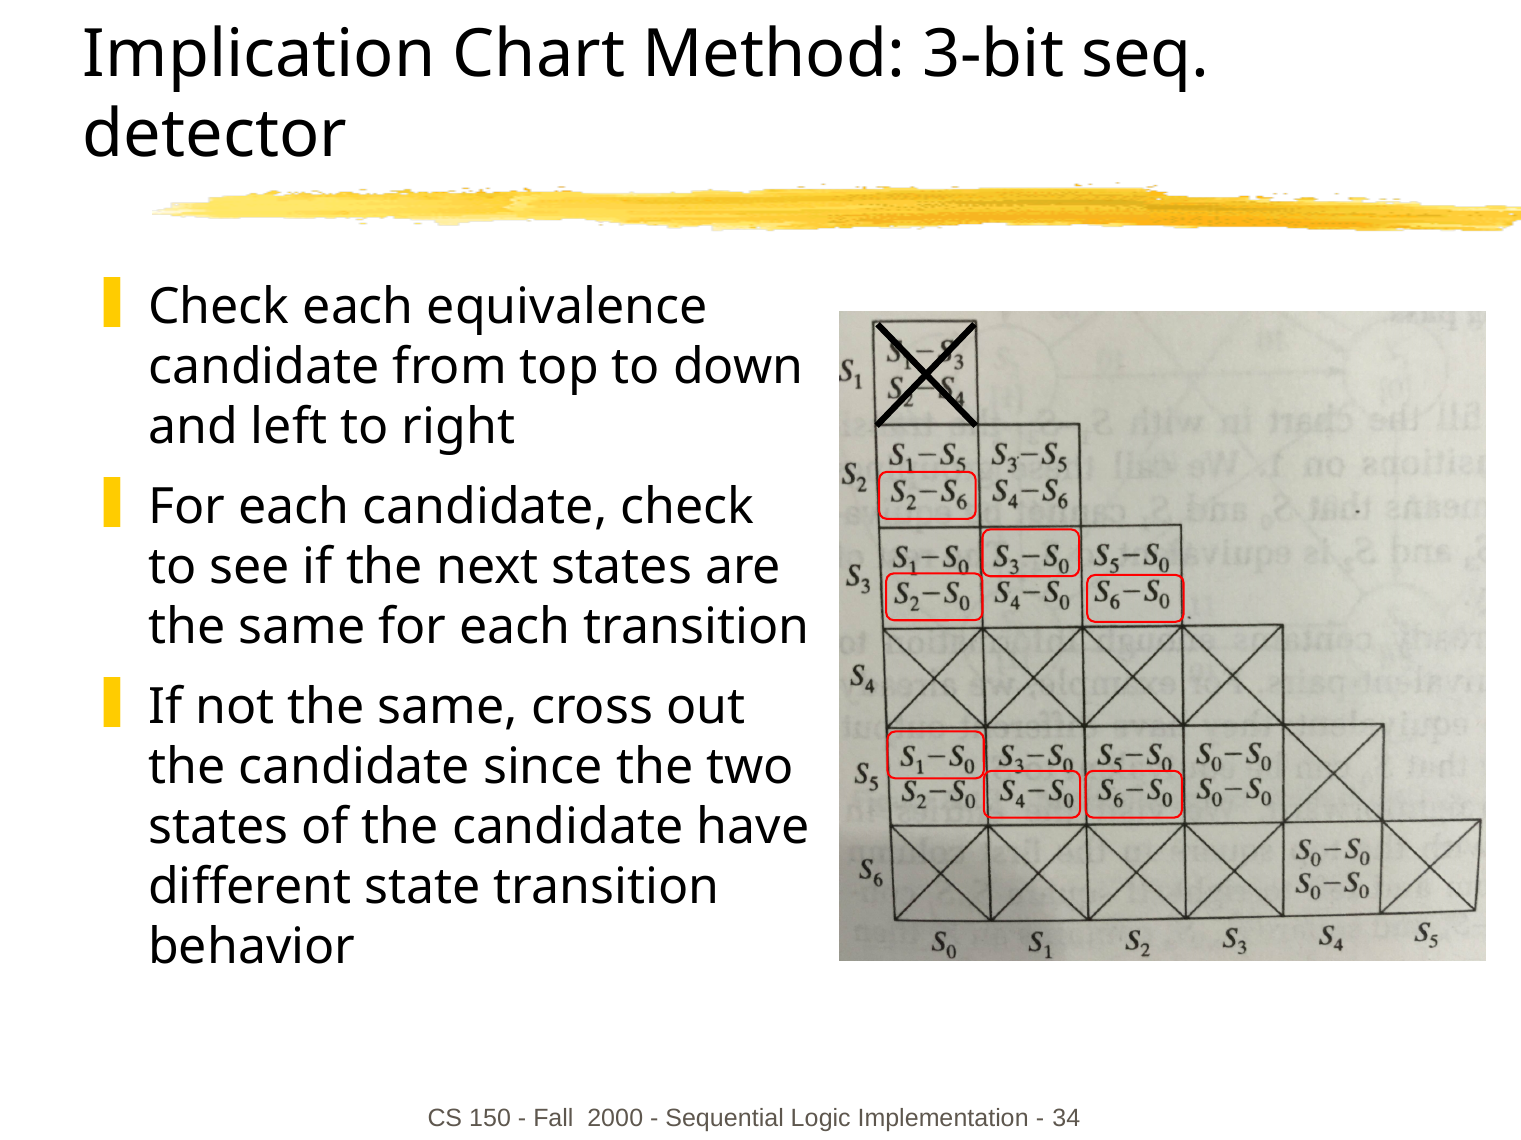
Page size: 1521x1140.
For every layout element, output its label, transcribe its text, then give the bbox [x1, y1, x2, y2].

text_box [877, 324, 976, 426]
picture [152, 177, 1521, 242]
title Implication Chart Method: 3-bit seq. detector [67, 38, 1361, 178]
picture [839, 311, 1486, 961]
list Check each equivalence candidate from top to down and left to right For each candidate, check to see if the next states are the same for each transition If not the same, cross out the candidate since the two states of the candidate have different state transition behavior [76, 265, 826, 1007]
footer CS 150 - Fall 2000 - Sequential Logic Implementation - 34 [388, 1063, 1120, 1140]
